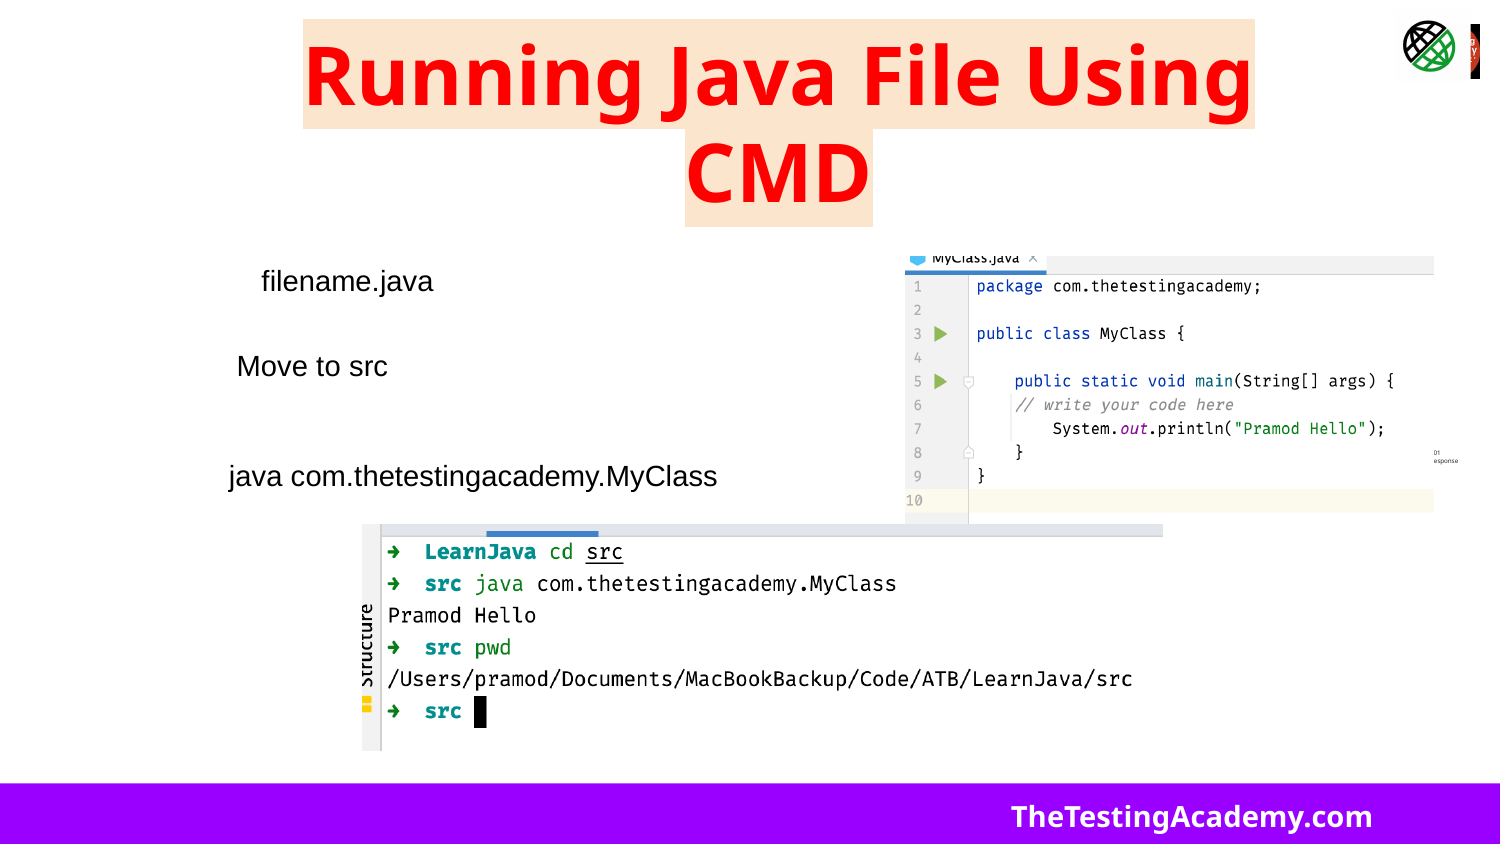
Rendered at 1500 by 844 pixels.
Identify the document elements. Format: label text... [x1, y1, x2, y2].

text_box filename.java [221, 247, 1279, 348]
text_box Move to src [221, 331, 714, 432]
text_box java com.thetestingacademy.MyClass [214, 442, 843, 507]
picture [1393, 9, 1480, 82]
text_box 401 Response [1440, 432, 1478, 521]
picture [362, 255, 1435, 751]
text_box Running Java File Using CMD [143, 9, 1340, 234]
